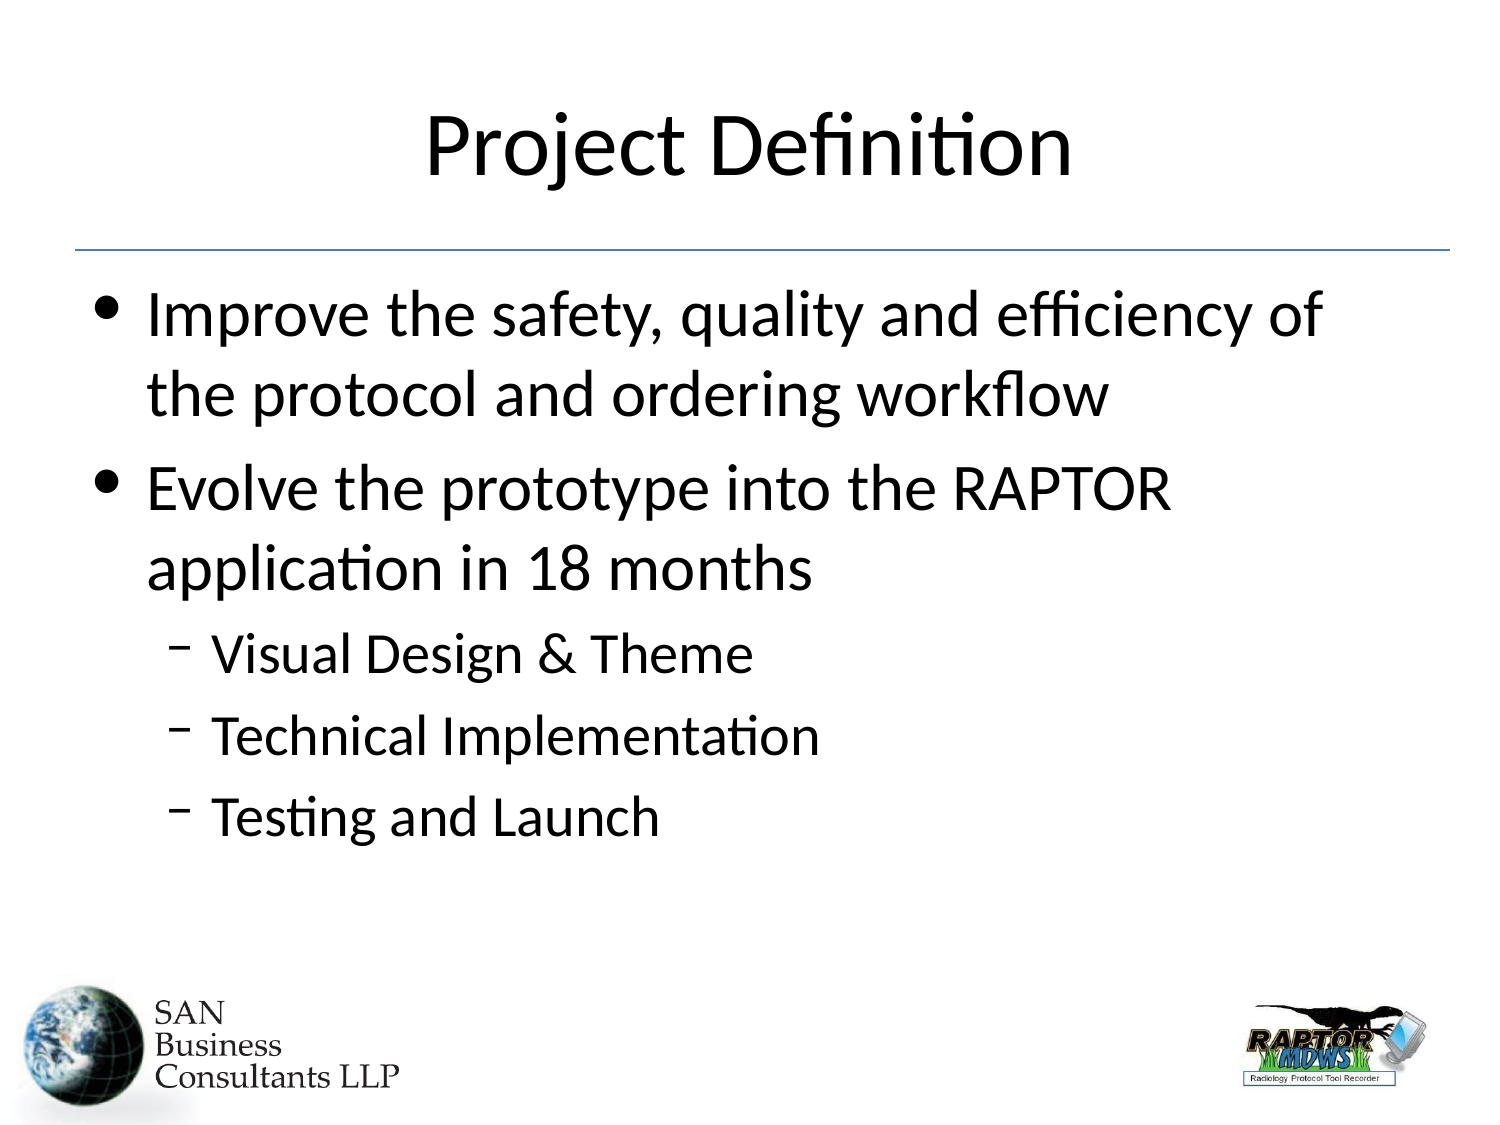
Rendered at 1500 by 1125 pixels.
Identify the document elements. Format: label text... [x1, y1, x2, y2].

picture [1162, 967, 1500, 1125]
list Improve the safety, quality and efficiency of the protocol and ordering workflow Evolve the prototype into the RAPTOR application in 18 months Visual Design & Theme Technical Implementation Testing and Launch [75, 262, 1425, 1005]
title Project Definition [75, 45, 1425, 233]
picture [0, 974, 425, 1125]
